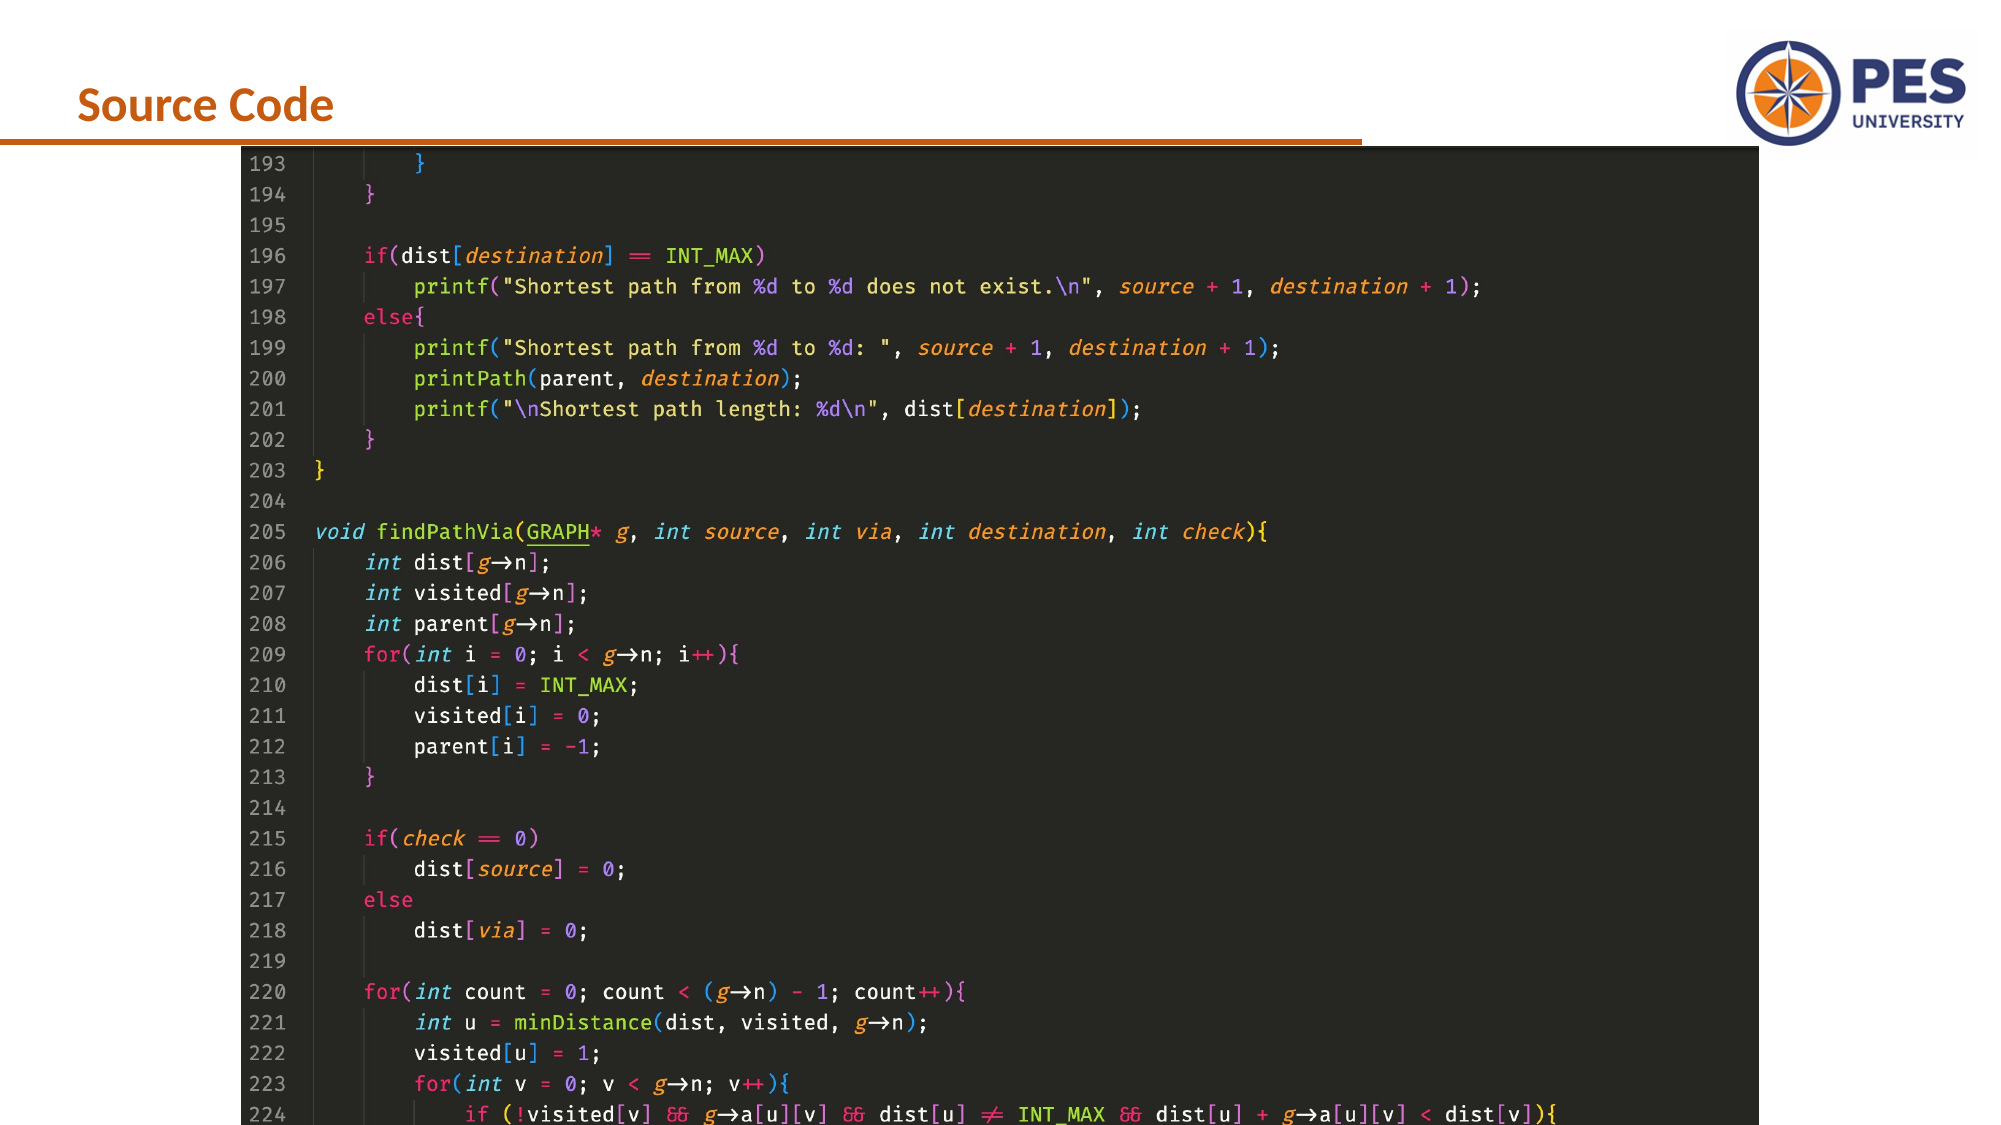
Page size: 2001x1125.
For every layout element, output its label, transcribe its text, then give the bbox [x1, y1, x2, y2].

picture [241, 146, 1759, 1125]
text_box [62, 144, 1869, 279]
text_box Source Code [62, 64, 1375, 140]
picture [1724, 28, 1978, 159]
